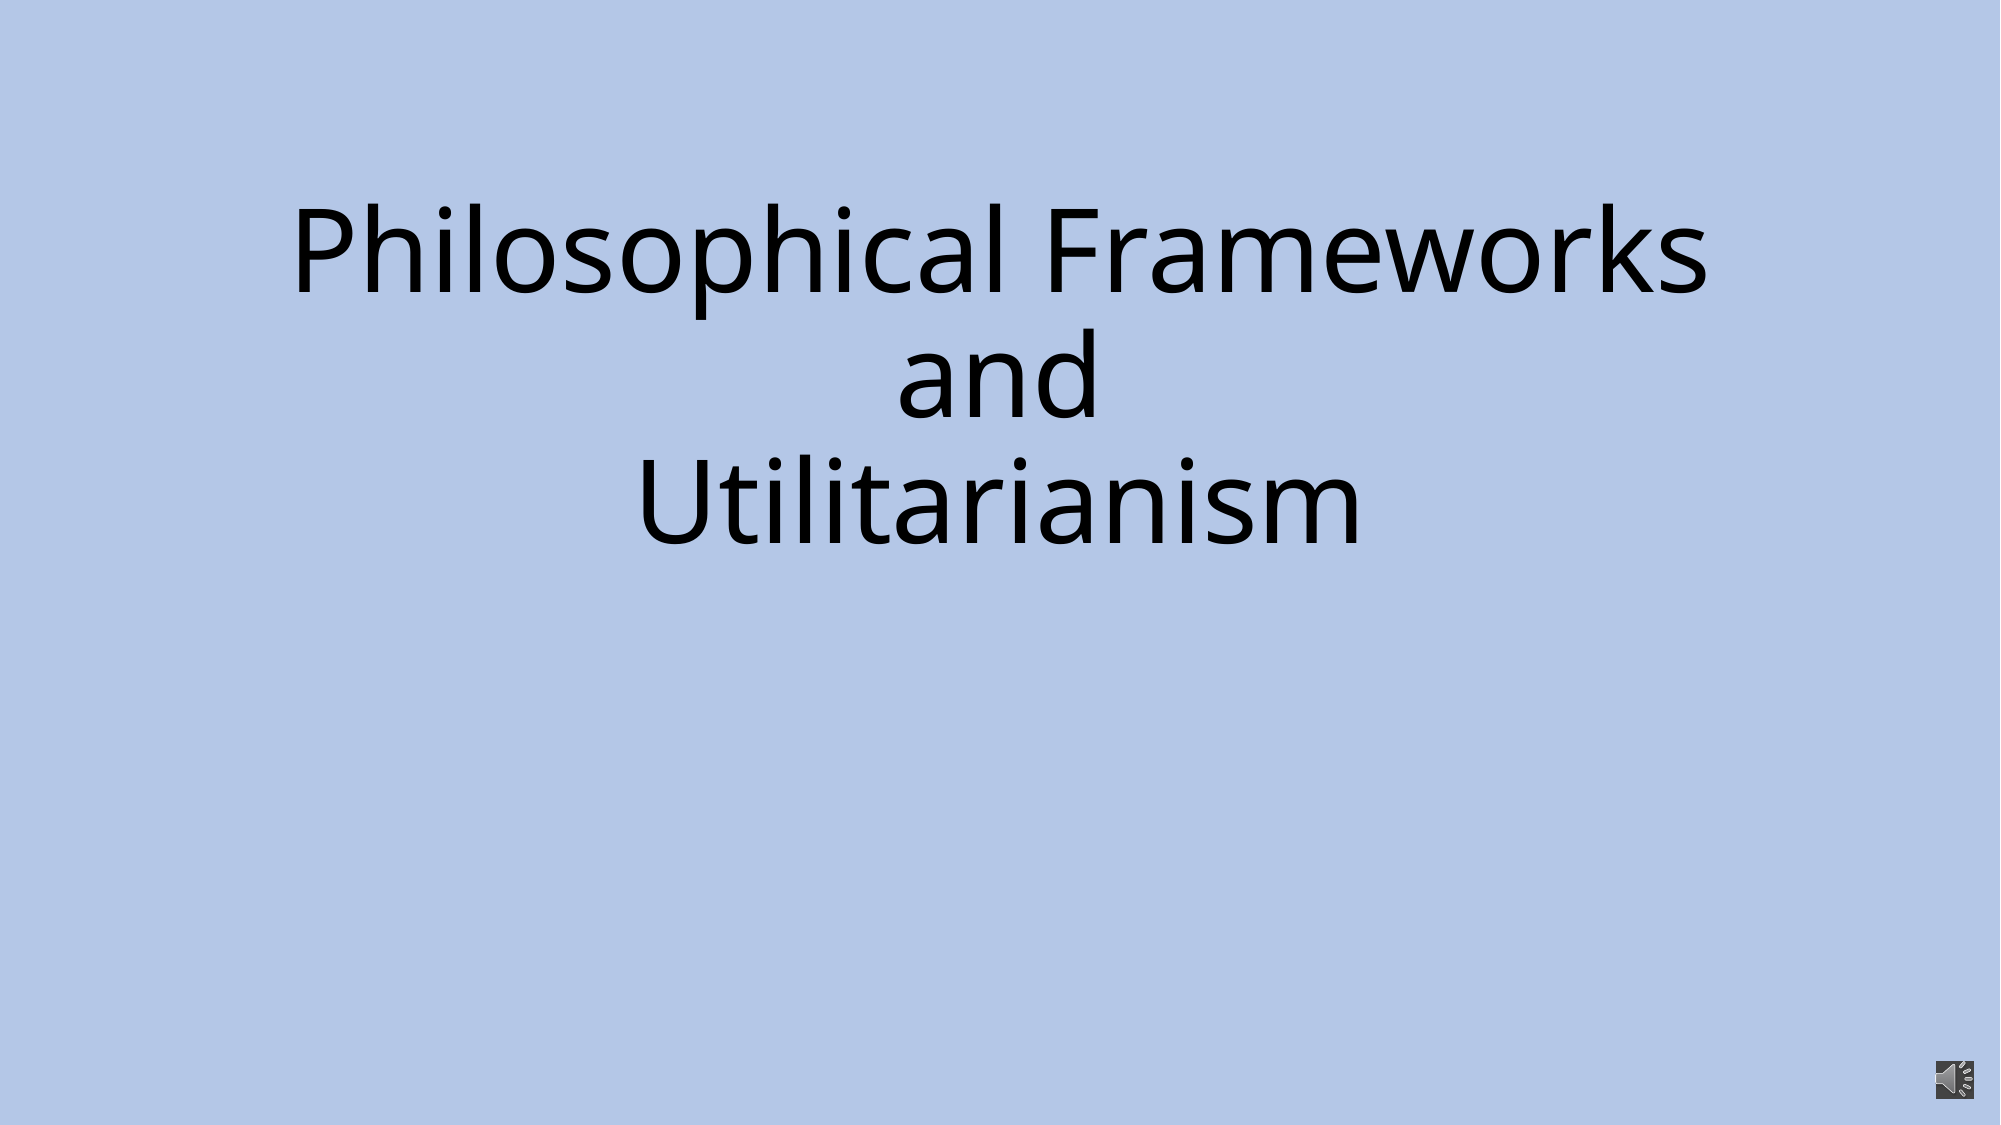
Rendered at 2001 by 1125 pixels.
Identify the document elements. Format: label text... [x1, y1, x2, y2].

title Philosophical Frameworks and Utilitarianism [249, 184, 1750, 576]
picture [1934, 1059, 1975, 1100]
